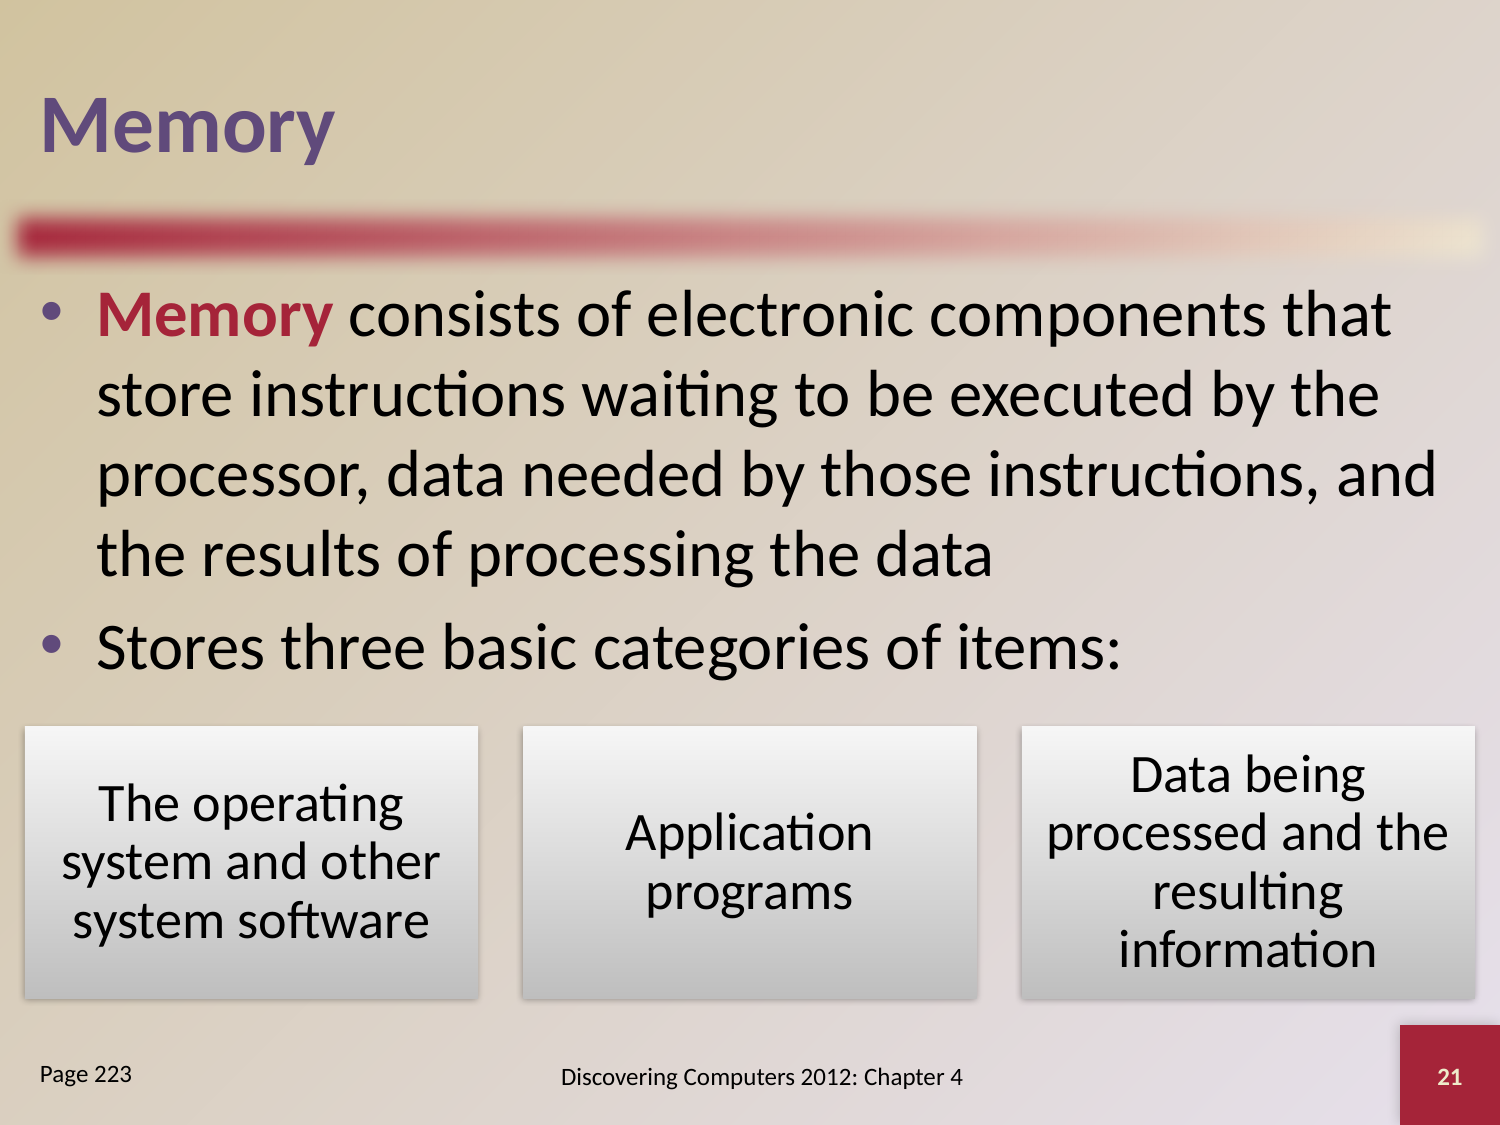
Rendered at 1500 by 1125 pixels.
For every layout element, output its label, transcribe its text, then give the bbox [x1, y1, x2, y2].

title Memory [24, 24, 1475, 213]
list Page 223 [24, 1050, 300, 1125]
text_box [24, 687, 1476, 1038]
footer Discovering Computers 2012: Chapter 4 [450, 1047, 1075, 1113]
slide_number 21 [1400, 1025, 1500, 1125]
list Memory consists of electronic components that store instructions waiting to be executed by the processor, data needed by those instructions, and the results of processing the data Stores three basic categories of items: [24, 262, 1475, 686]
